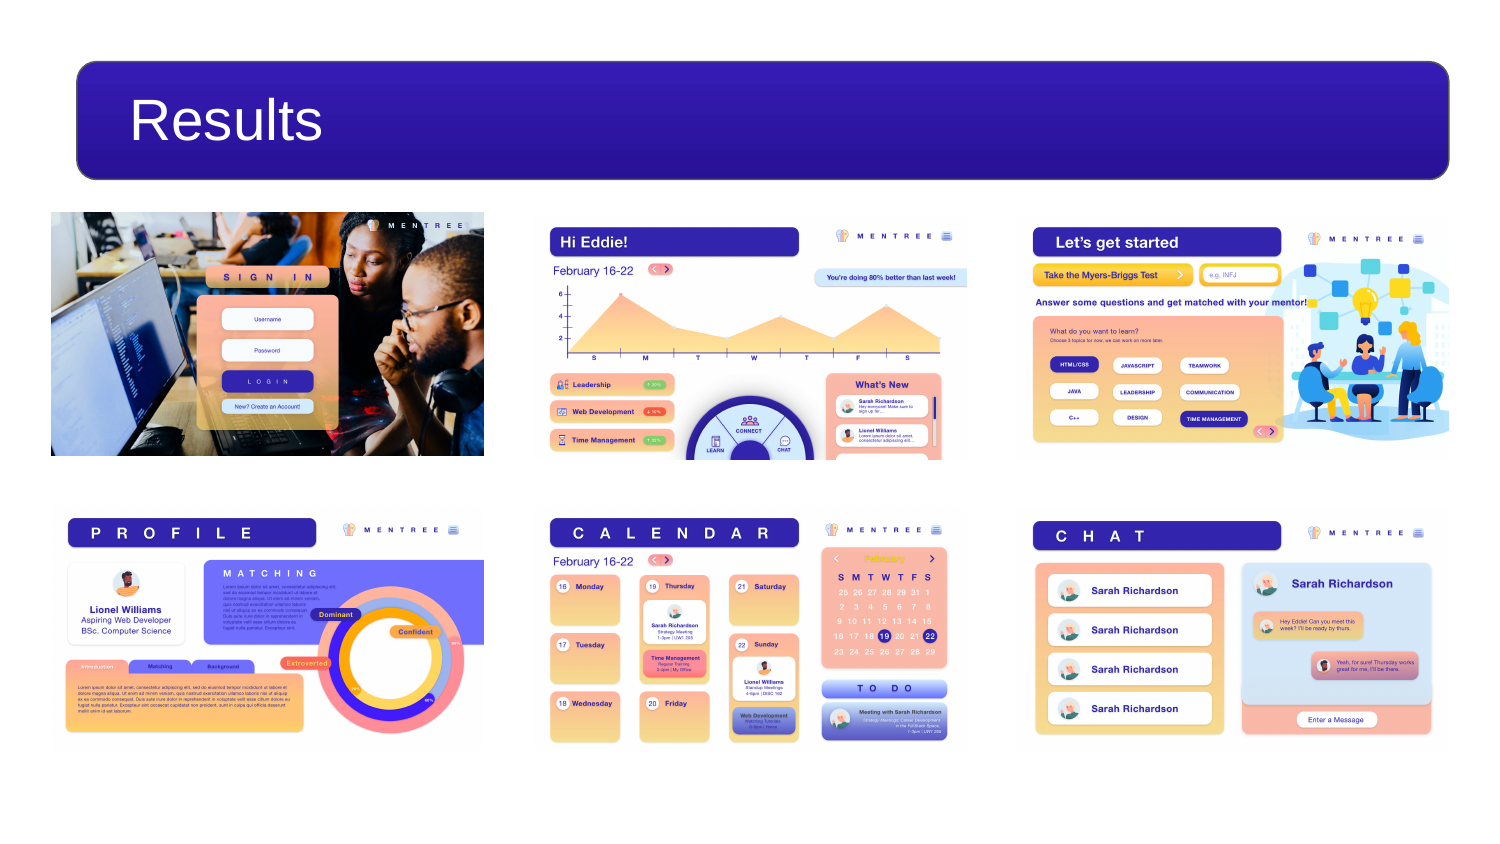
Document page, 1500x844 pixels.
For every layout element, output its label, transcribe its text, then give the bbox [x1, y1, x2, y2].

picture [533, 506, 967, 750]
picture [533, 215, 967, 460]
picture [1016, 215, 1450, 460]
picture [50, 506, 484, 750]
title Results [114, 67, 1449, 162]
picture [1016, 509, 1450, 754]
picture [50, 212, 484, 456]
